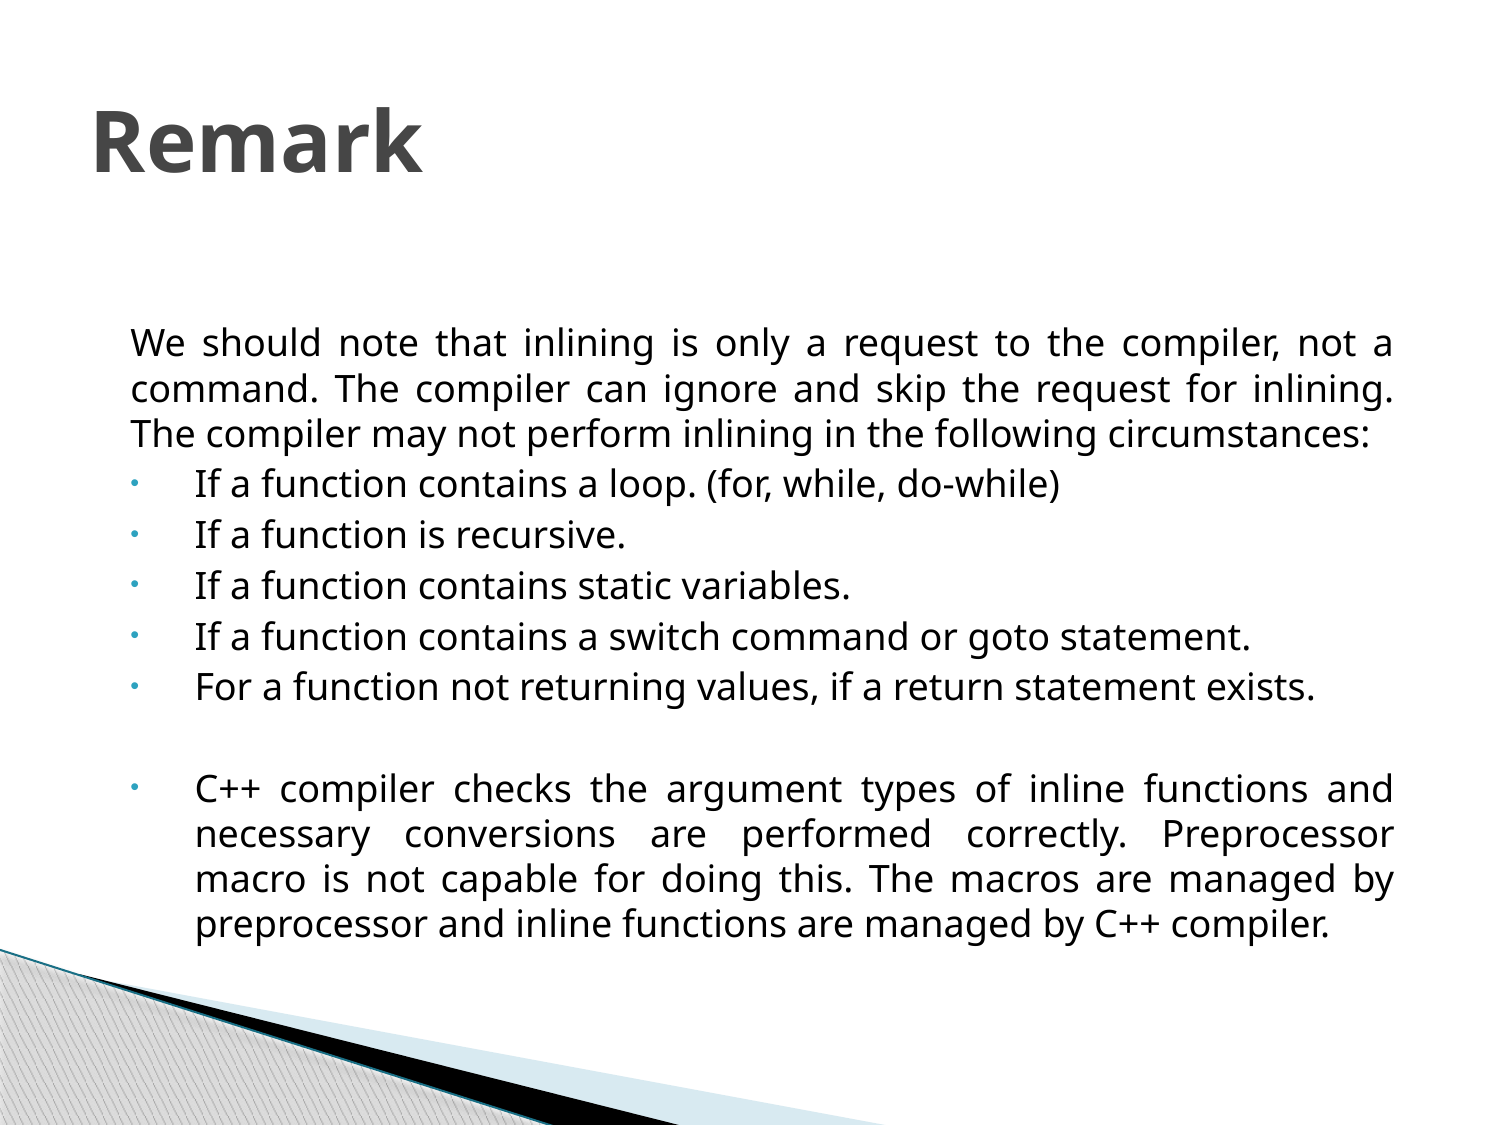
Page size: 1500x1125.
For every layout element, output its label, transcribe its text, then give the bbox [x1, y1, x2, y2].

title Remark [75, 45, 1425, 233]
list We should note that inlining is only a request to the compiler, not a command. The compiler can ignore and skip the request for inlining. The compiler may not perform inlining in the following circumstances: If a function contains a loop. (for, while, do-while) If a function is recursive. If a function contains static variables. If a function contains a switch command or goto statement. For a function not returning values, if a return statement exists. C++ compiler checks the argument types of inline functions and necessary conversions are performed correctly. Preprocessor macro is not capable for doing this. The macros are managed by preprocessor and inline functions are managed by C++ compiler. [115, 311, 1410, 963]
